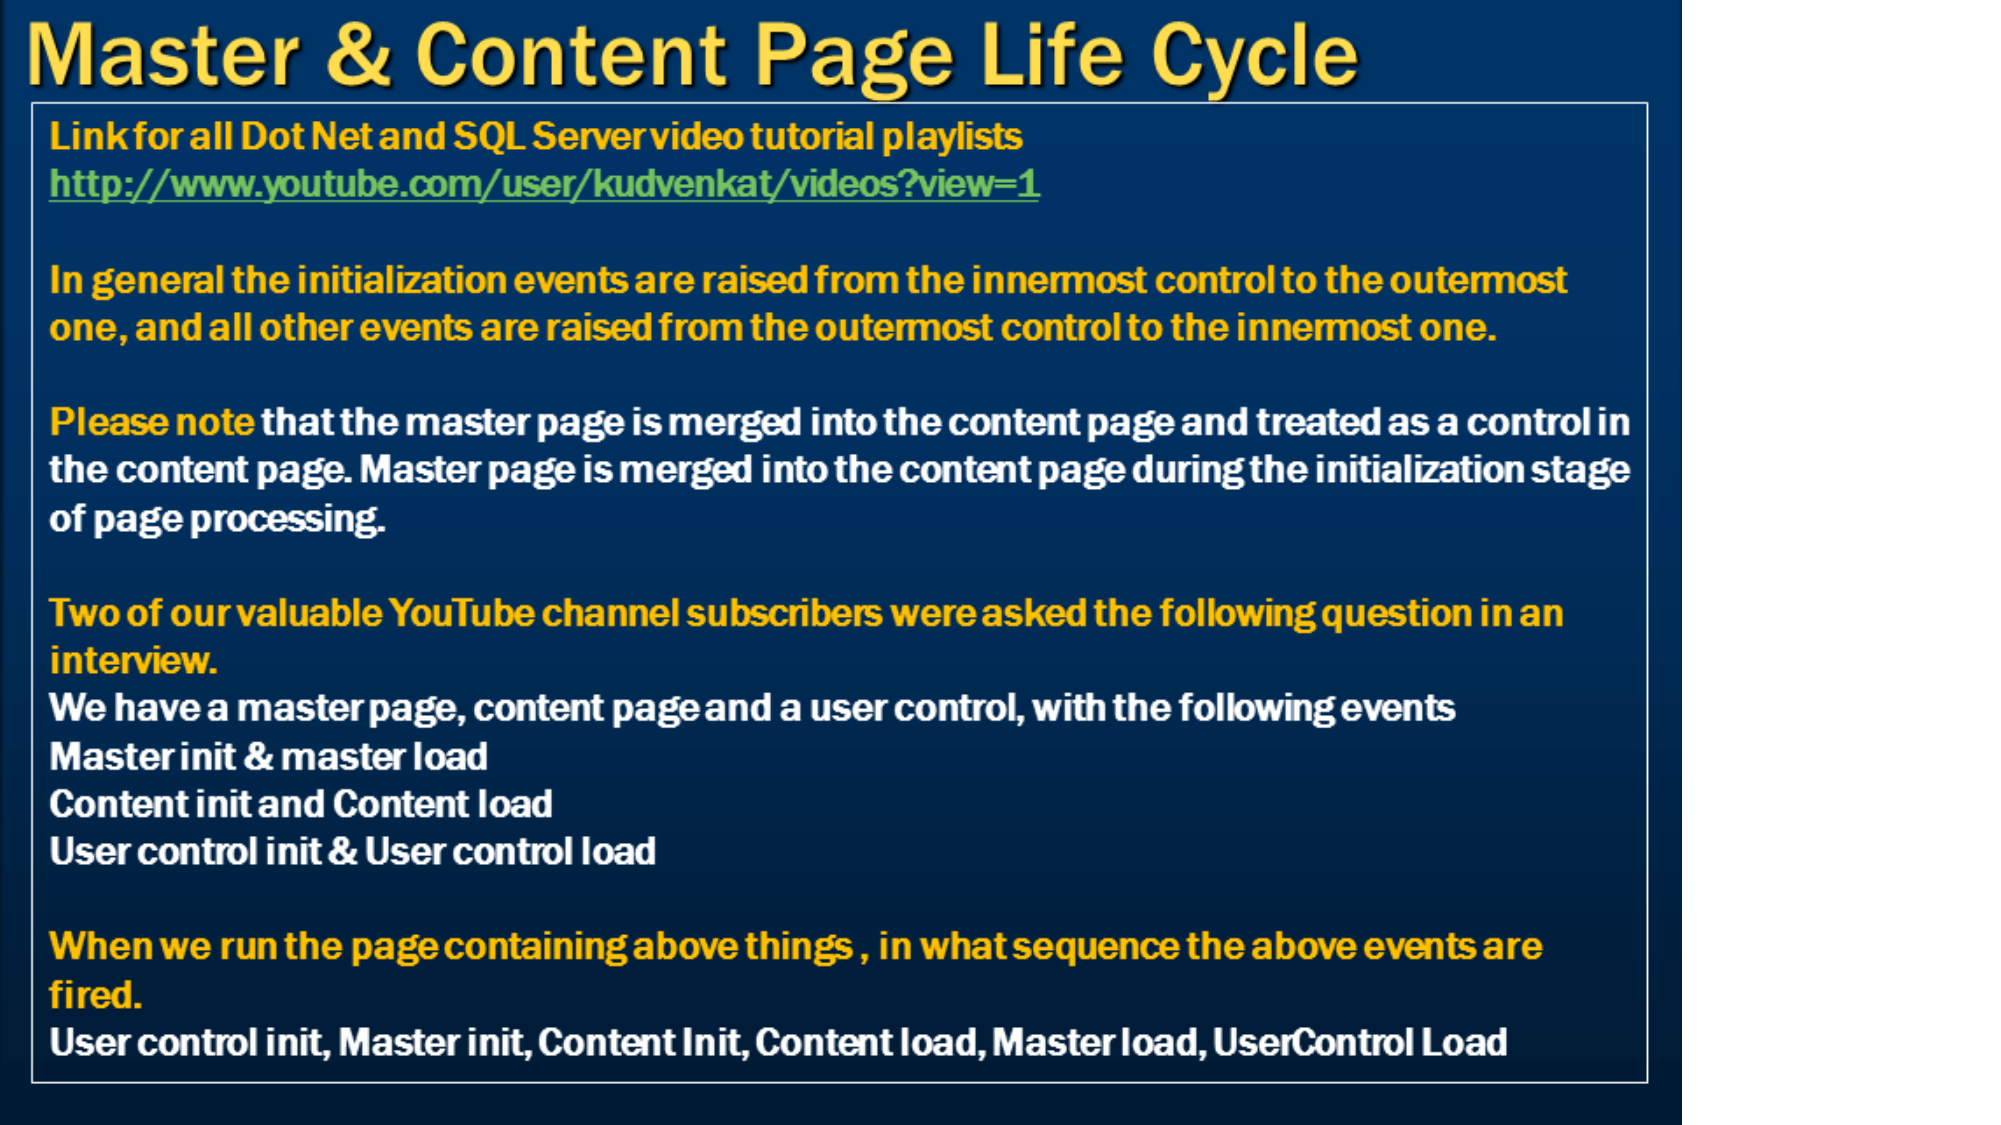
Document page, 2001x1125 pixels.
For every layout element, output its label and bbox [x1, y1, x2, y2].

list [0, 0, 1681, 1125]
